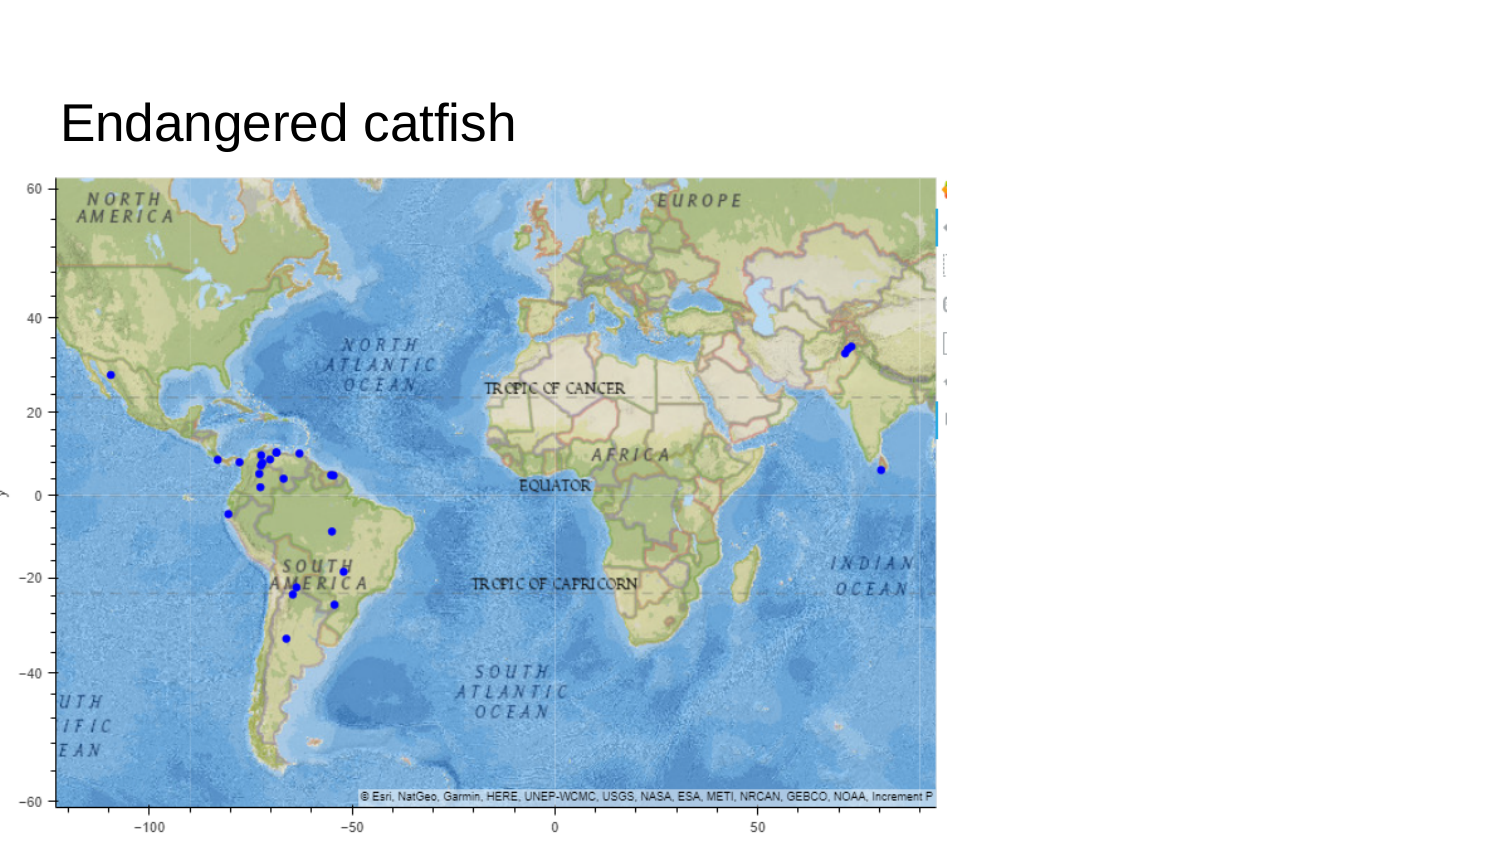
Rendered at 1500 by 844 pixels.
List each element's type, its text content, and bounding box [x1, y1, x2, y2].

title Endangered catfish [45, 72, 1443, 167]
picture [0, 166, 947, 841]
